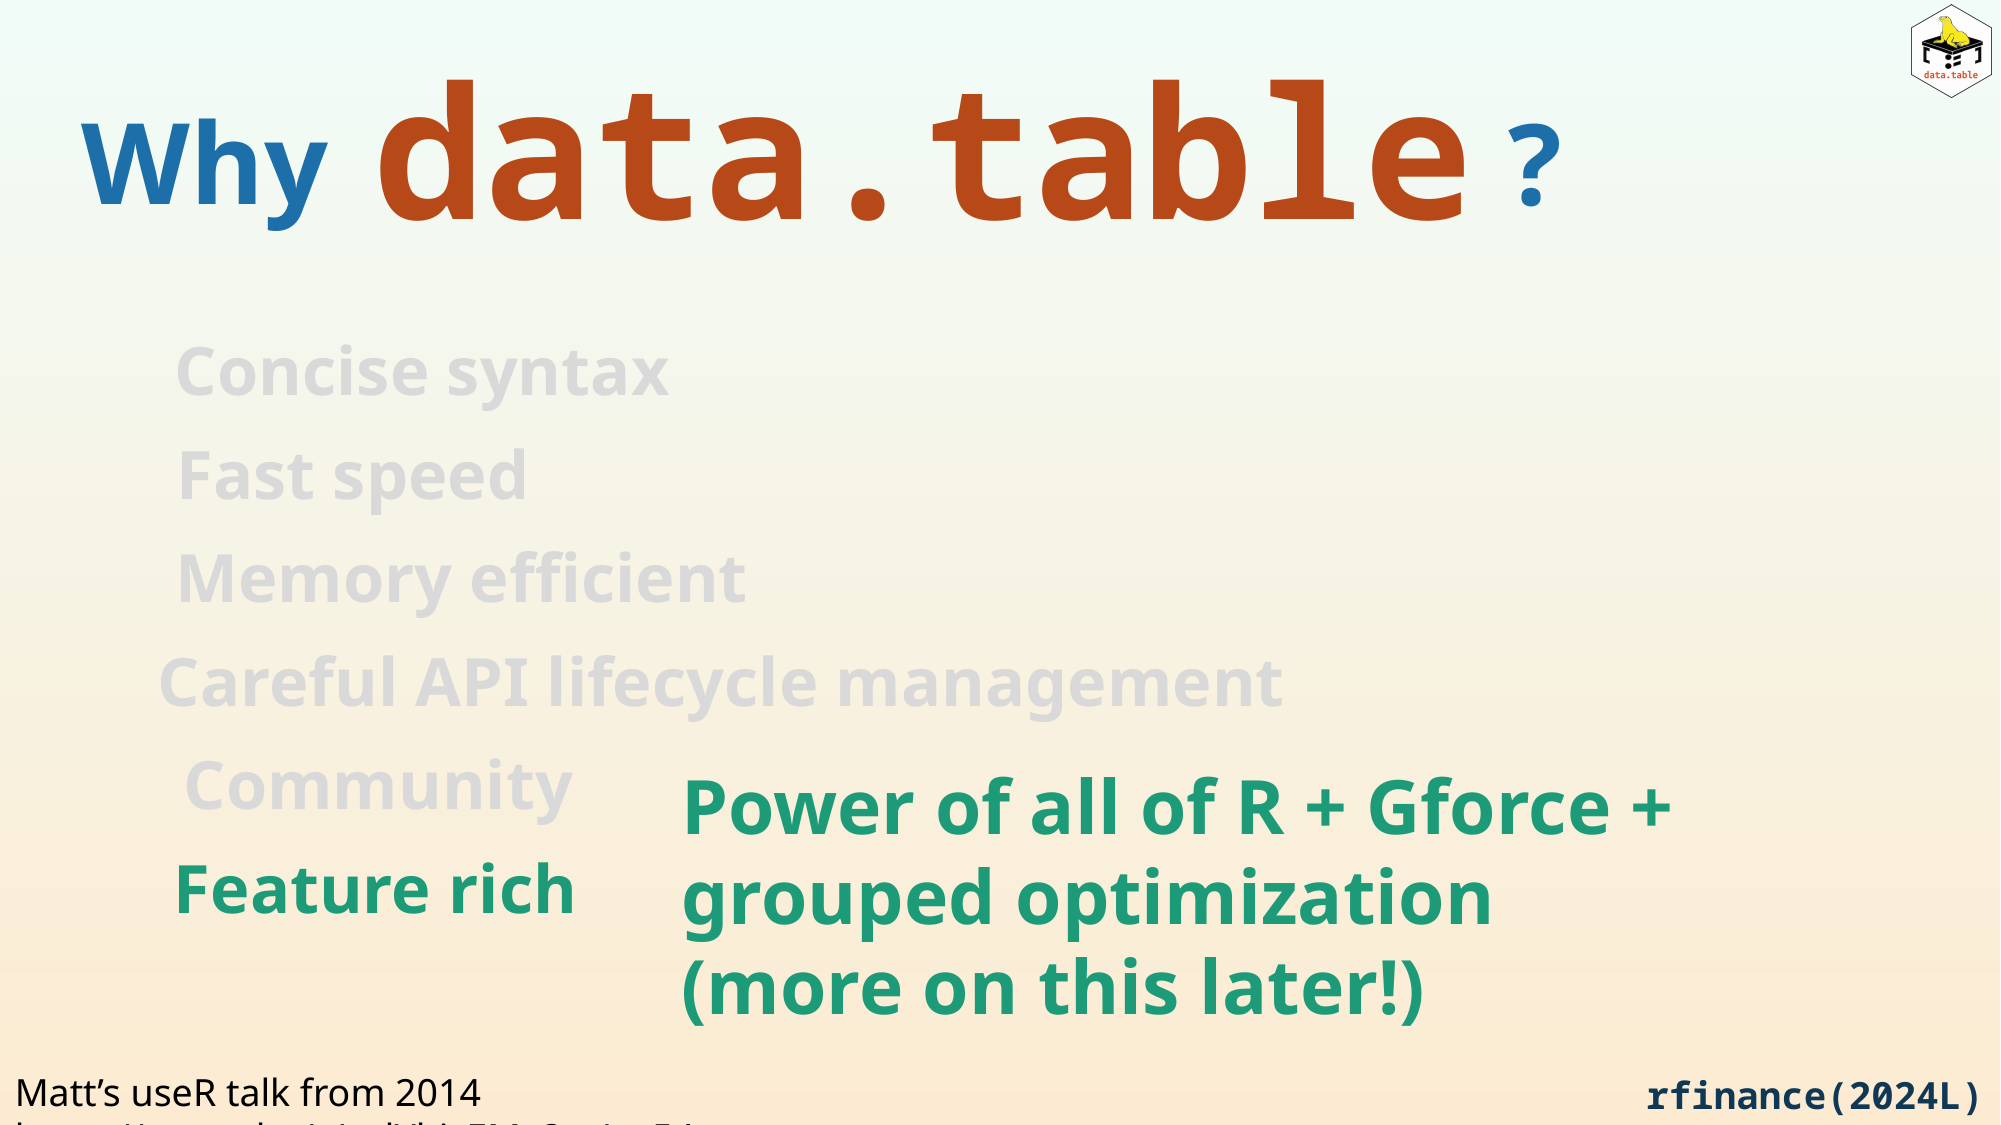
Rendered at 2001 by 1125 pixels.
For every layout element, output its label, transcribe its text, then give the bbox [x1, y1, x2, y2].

text_box Concise syntax [160, 321, 685, 417]
text_box rfinance(2024L) [1631, 1064, 1999, 1125]
text_box Power of all of R + Gforce + grouped optimization (more on this later!) [666, 752, 1747, 1038]
text_box Memory efficient [160, 528, 764, 624]
text_box data.table [358, 28, 1489, 264]
text_box ? [1493, 85, 1664, 236]
text_box Community [168, 735, 588, 831]
text_box Why [67, 84, 358, 235]
text_box Feature rich [159, 839, 593, 935]
text_box Matt’s useR talk from 2014 https://youtu.be/qLrdYhizEMg?t=1m54s [0, 1061, 1121, 1125]
text_box Careful API lifecycle management [142, 632, 1301, 727]
text_box Fast speed [161, 425, 545, 520]
picture [1911, 4, 1992, 98]
